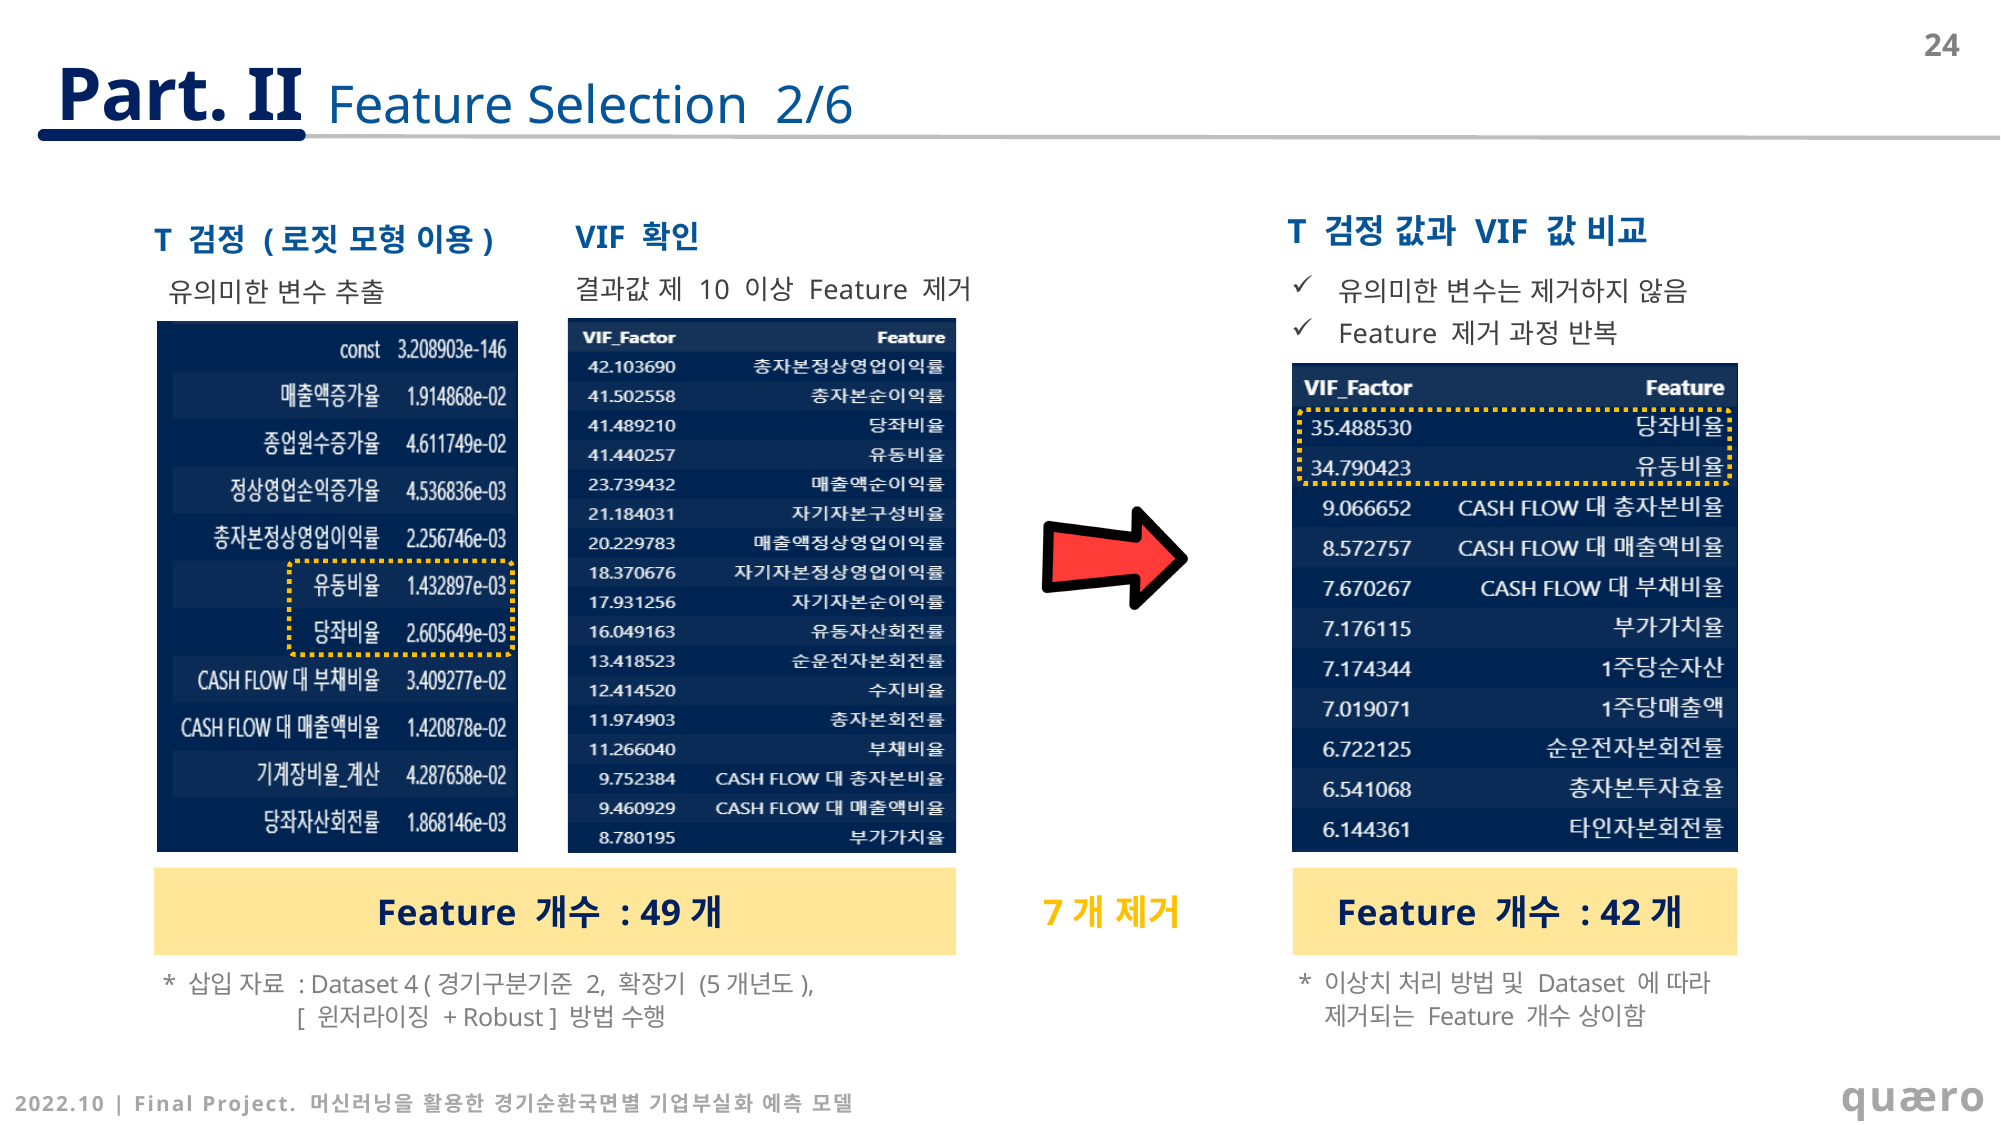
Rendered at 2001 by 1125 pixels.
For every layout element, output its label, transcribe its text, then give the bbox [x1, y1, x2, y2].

text_box 유의미한 변수는 제거하지 않음 Feature 제거 과정 반복 [1276, 256, 1784, 405]
text_box 결과값 제 10 이상 Feature 제거 [560, 265, 990, 313]
text_box * 삽입 자료 : Dataset 4 (경기구분기준 2, 확장기 (5개년도), [ 윈저라이징 + Robust ] 방법 수행 [147, 958, 1147, 1040]
picture [986, 442, 1218, 673]
text_box T 검정 (로짓 모형 이용) [139, 212, 568, 266]
text_box 유의미한 변수 추출 [154, 267, 551, 315]
slide_number 24 [1524, 17, 1975, 78]
text_box T 검정 값과 VIF 값 비교 [1272, 202, 1701, 258]
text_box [1292, 363, 1738, 852]
text_box Feature Selection 2/6 [311, 55, 1352, 143]
picture [567, 318, 957, 853]
text_box VIF 확인 [560, 210, 990, 263]
picture [157, 320, 518, 852]
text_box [154, 867, 1824, 1038]
